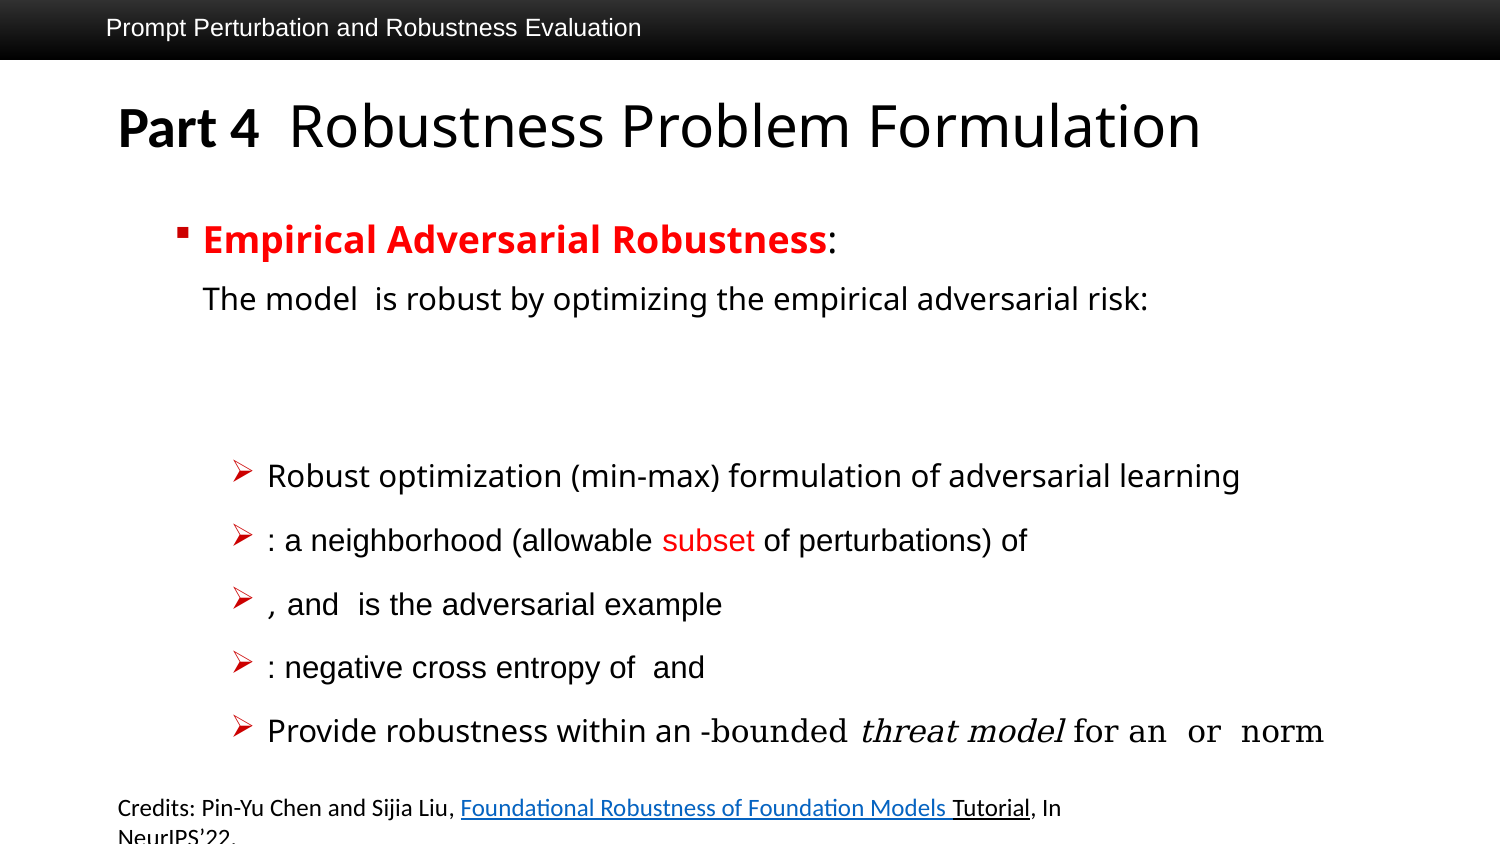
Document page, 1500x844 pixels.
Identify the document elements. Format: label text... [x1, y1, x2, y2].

text_box Credits: Pin-Yu Chen and Sijia Liu, Foundational Robustness of Foundation Models Tutorial, In NeurIPS’22. [103, 784, 1199, 844]
text_box Prompt Perturbation and Robustness Evaluation [91, 4, 929, 55]
text_box [81, 644, 1429, 787]
